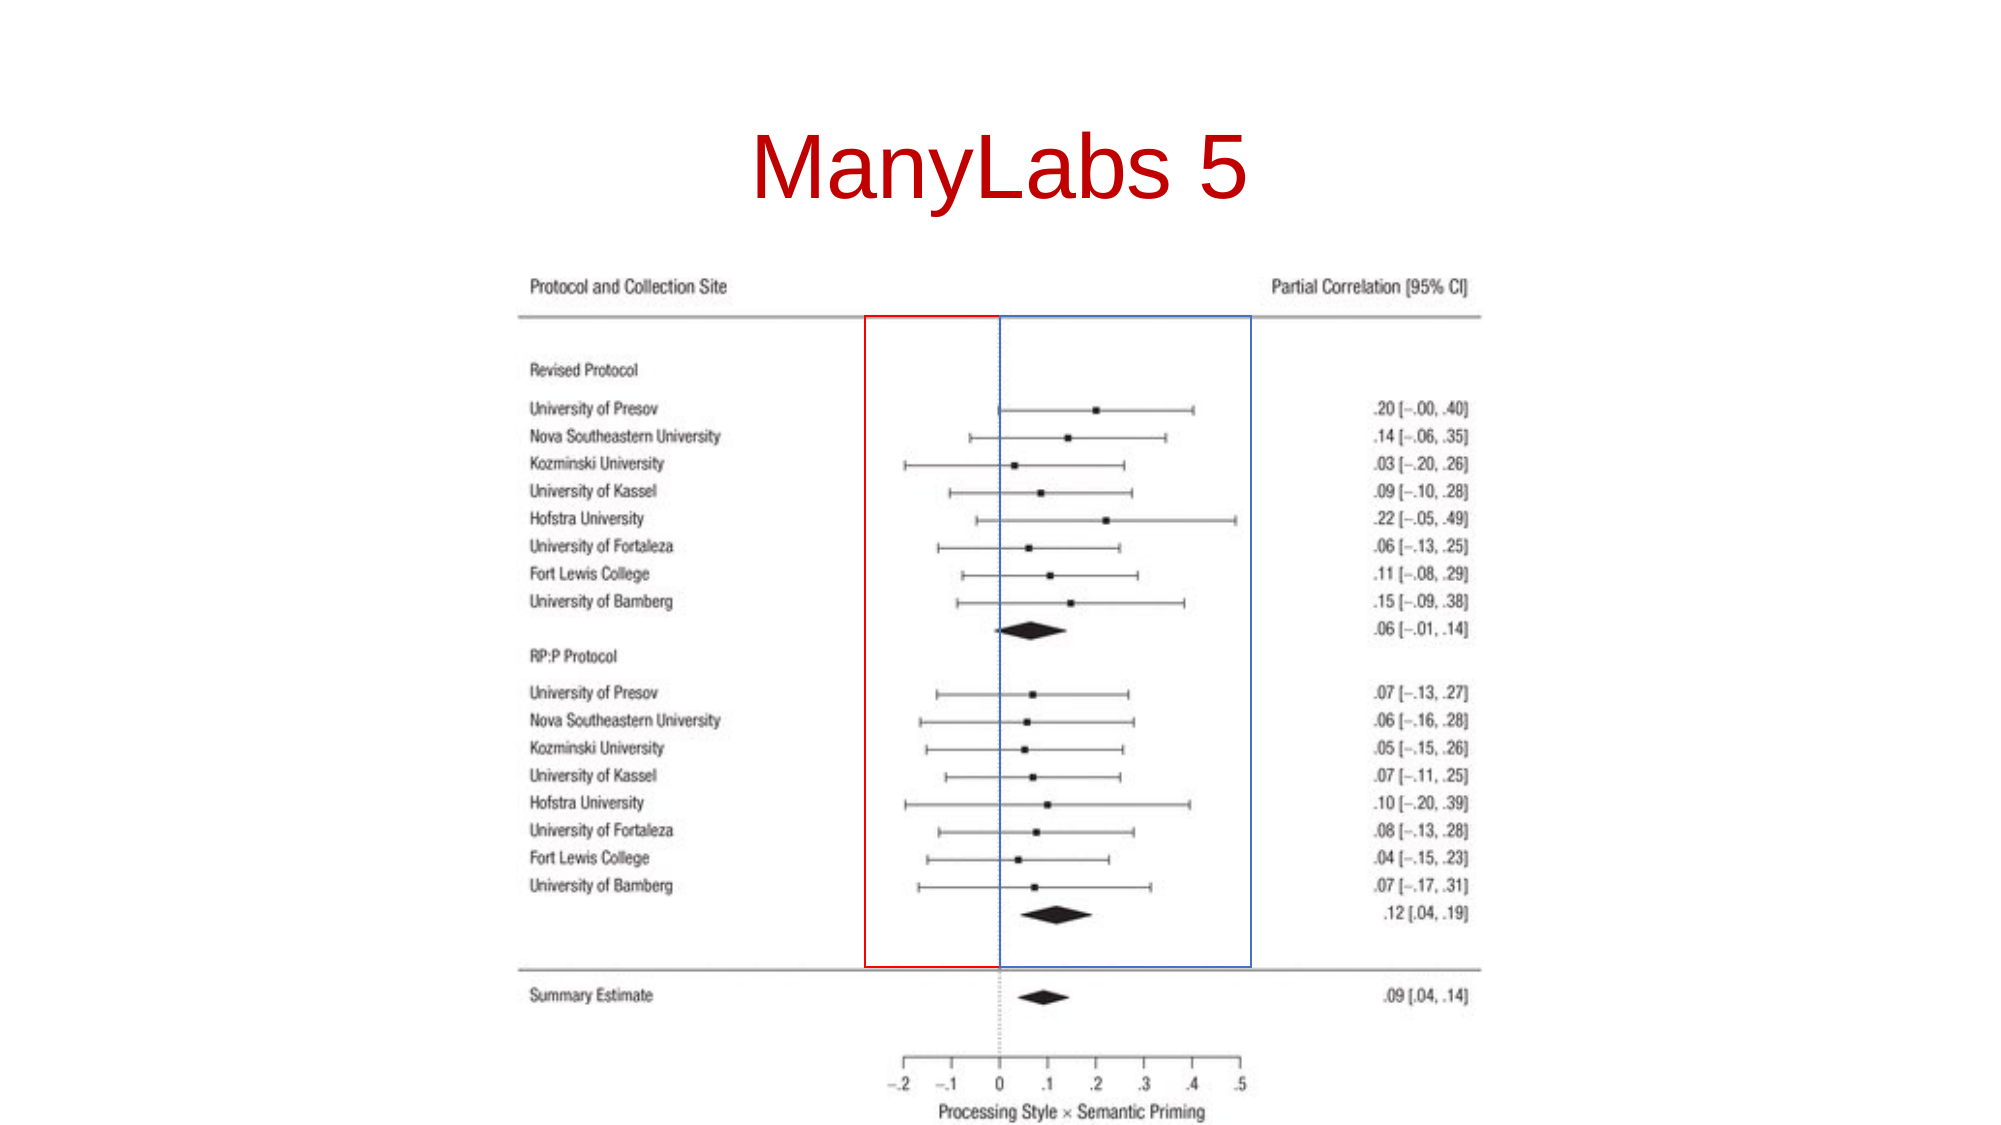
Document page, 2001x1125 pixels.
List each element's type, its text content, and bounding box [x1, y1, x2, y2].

title ManyLabs 5 [137, 59, 1863, 278]
picture [516, 277, 1484, 1125]
